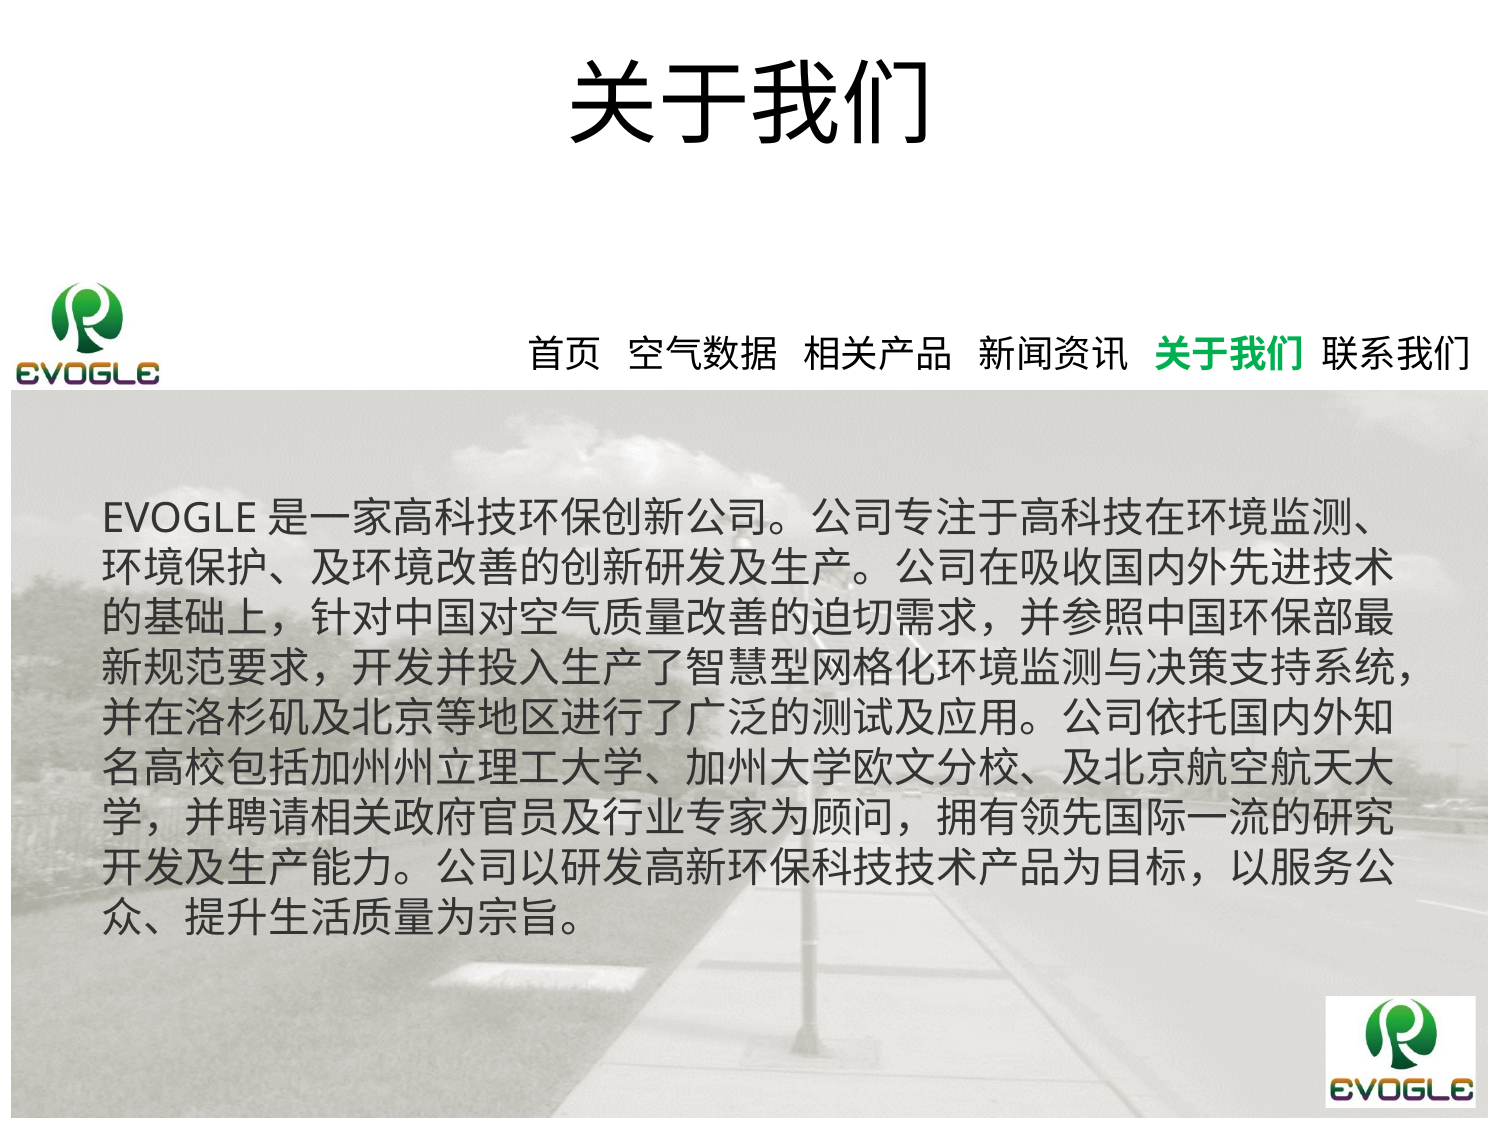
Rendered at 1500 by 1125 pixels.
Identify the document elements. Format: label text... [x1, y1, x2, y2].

text_box 首页 空气数据 相关产品 新闻资讯 关于我们 联系我们 [512, 322, 1500, 382]
text_box [12, 274, 1488, 390]
title 关于我们 [0, 0, 1500, 200]
picture [11, 280, 1488, 1119]
